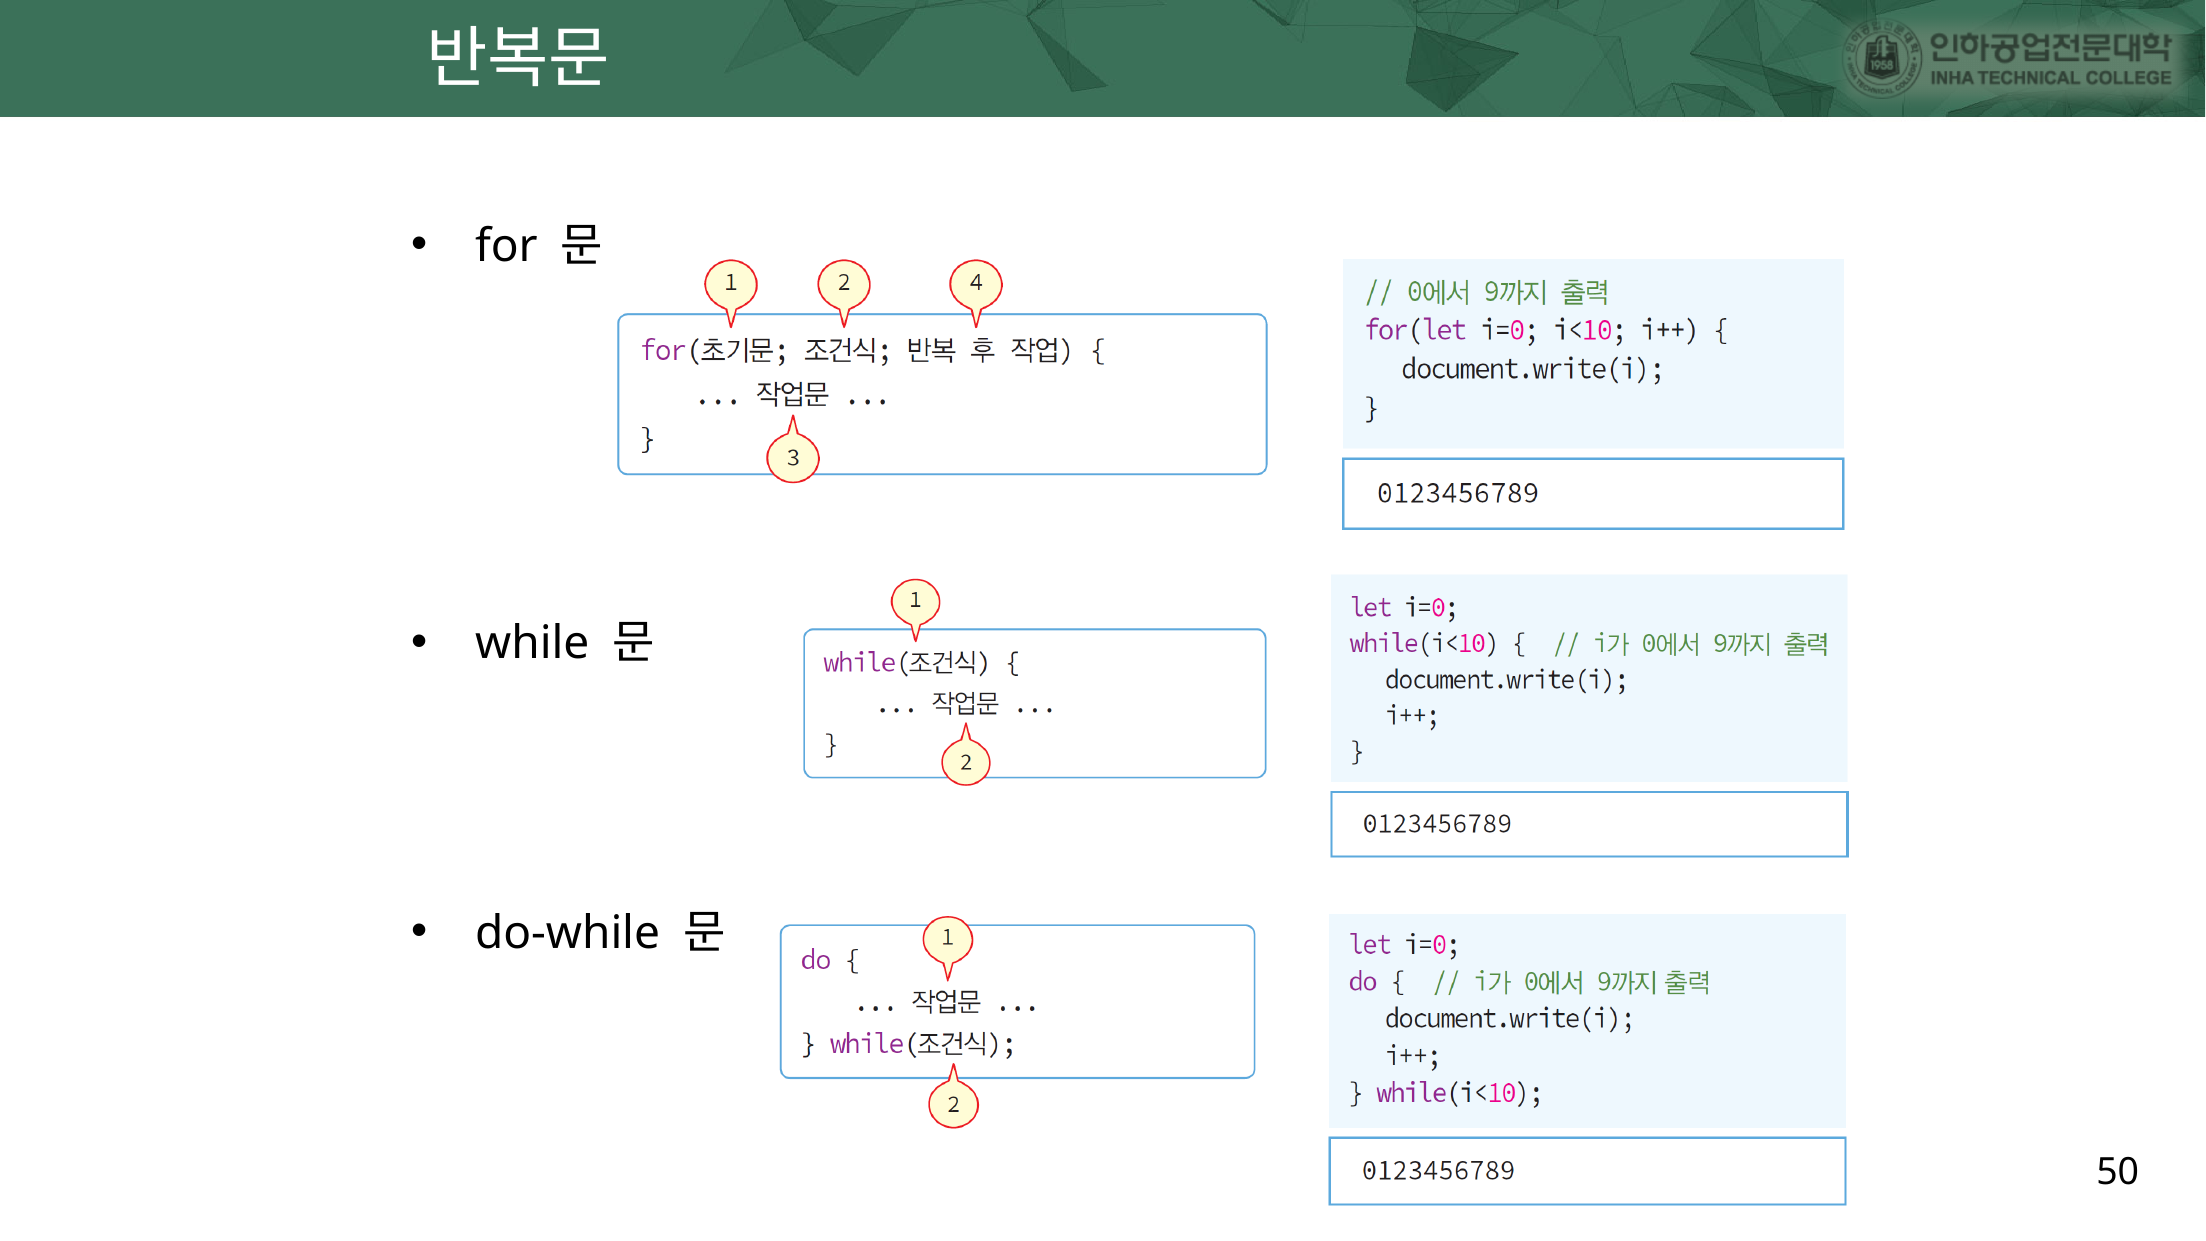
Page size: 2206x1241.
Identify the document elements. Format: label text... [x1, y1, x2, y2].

picture [0, 0, 2206, 1213]
title 반복문 [408, 25, 1797, 85]
list for 문 while 문 do-while 문 [393, 206, 1507, 1119]
